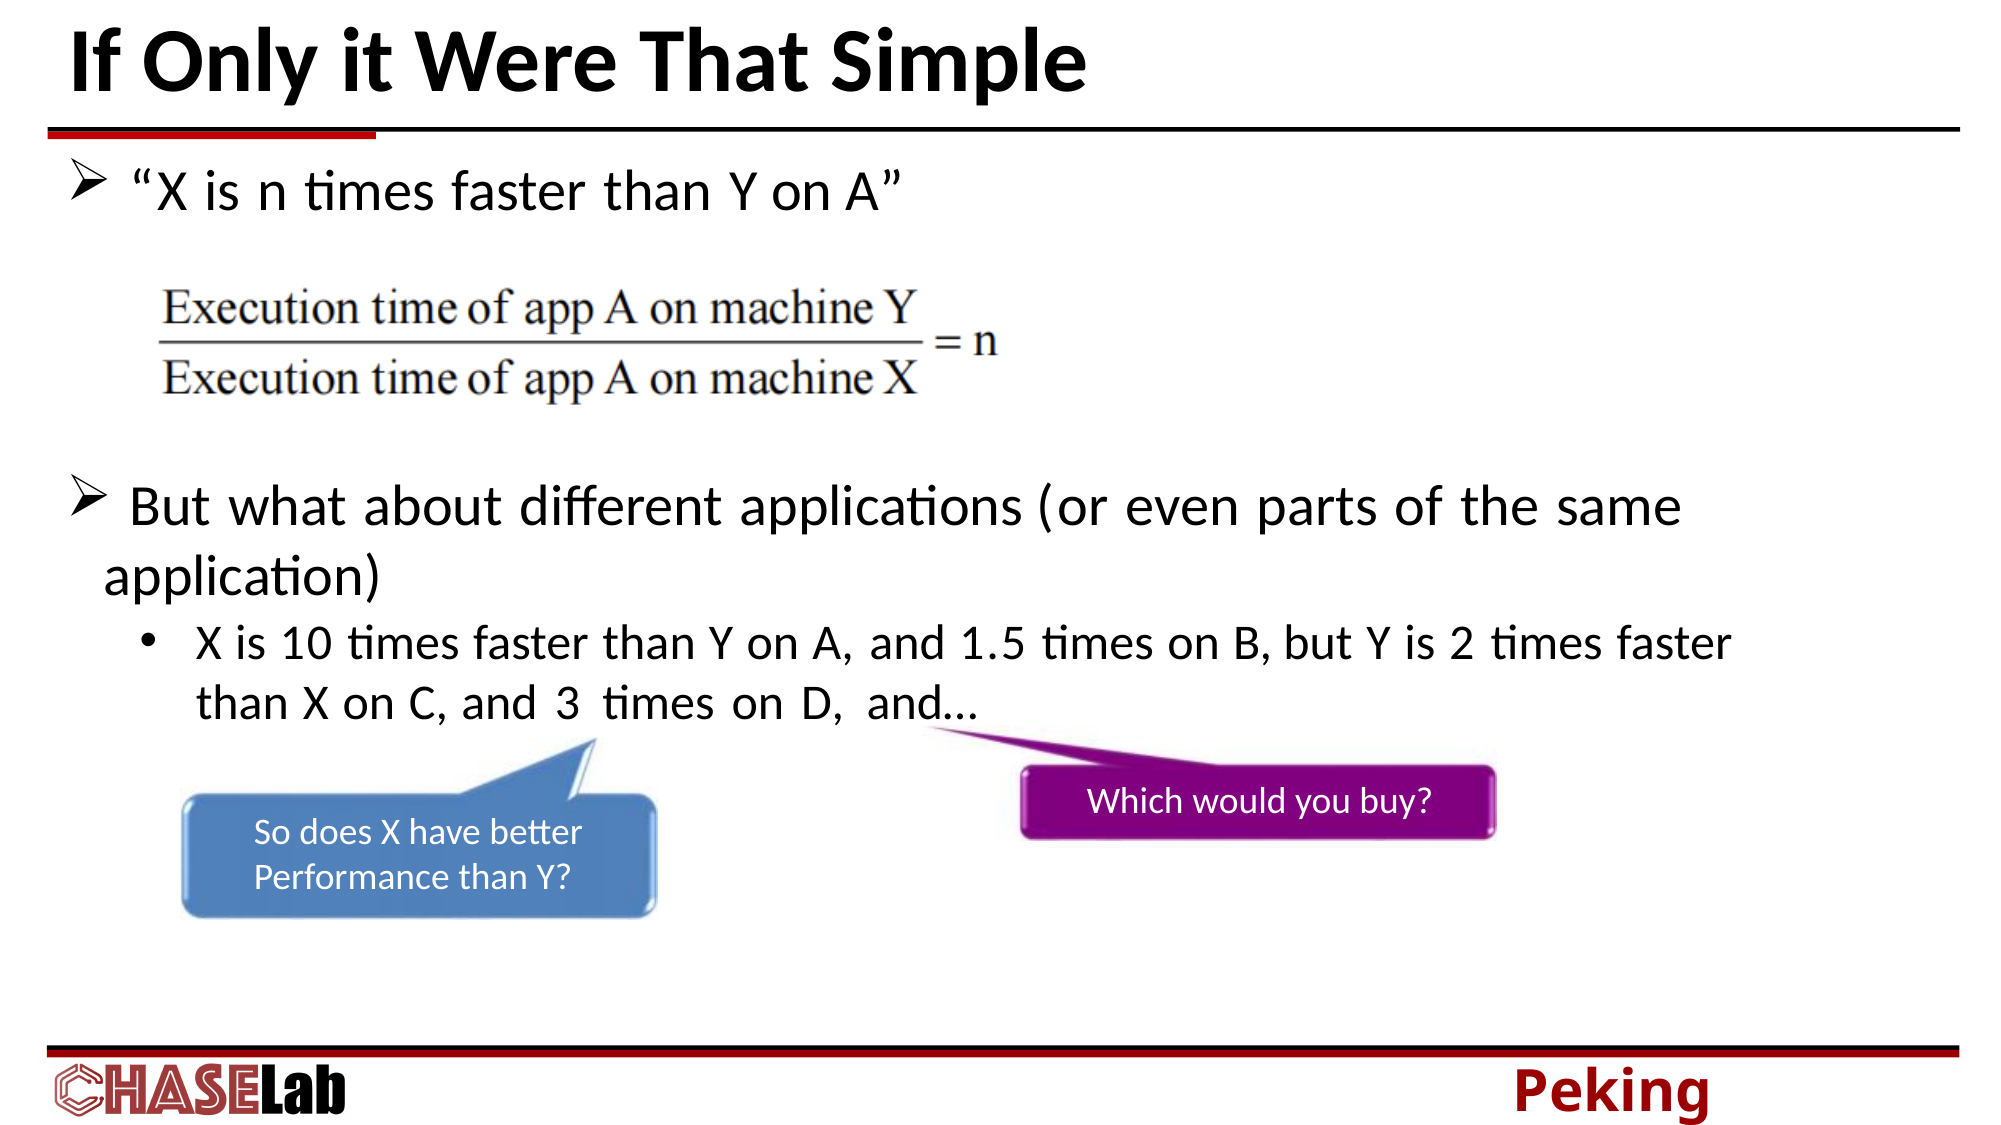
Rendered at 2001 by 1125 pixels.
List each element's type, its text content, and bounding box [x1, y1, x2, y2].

picture [51, 1058, 351, 1118]
title If Only it Were That Simple [51, 3, 1955, 128]
picture [179, 736, 658, 920]
list “X is n times faster than Y on A” But what about different applications (or even parts of the same application) X is 10 times faster than Y on A, and 1.5 times on B, but Y is 2 times faster than X on C, and 3 times on D, and… [51, 144, 1762, 1039]
picture [110, 253, 1029, 429]
picture [922, 725, 1497, 841]
